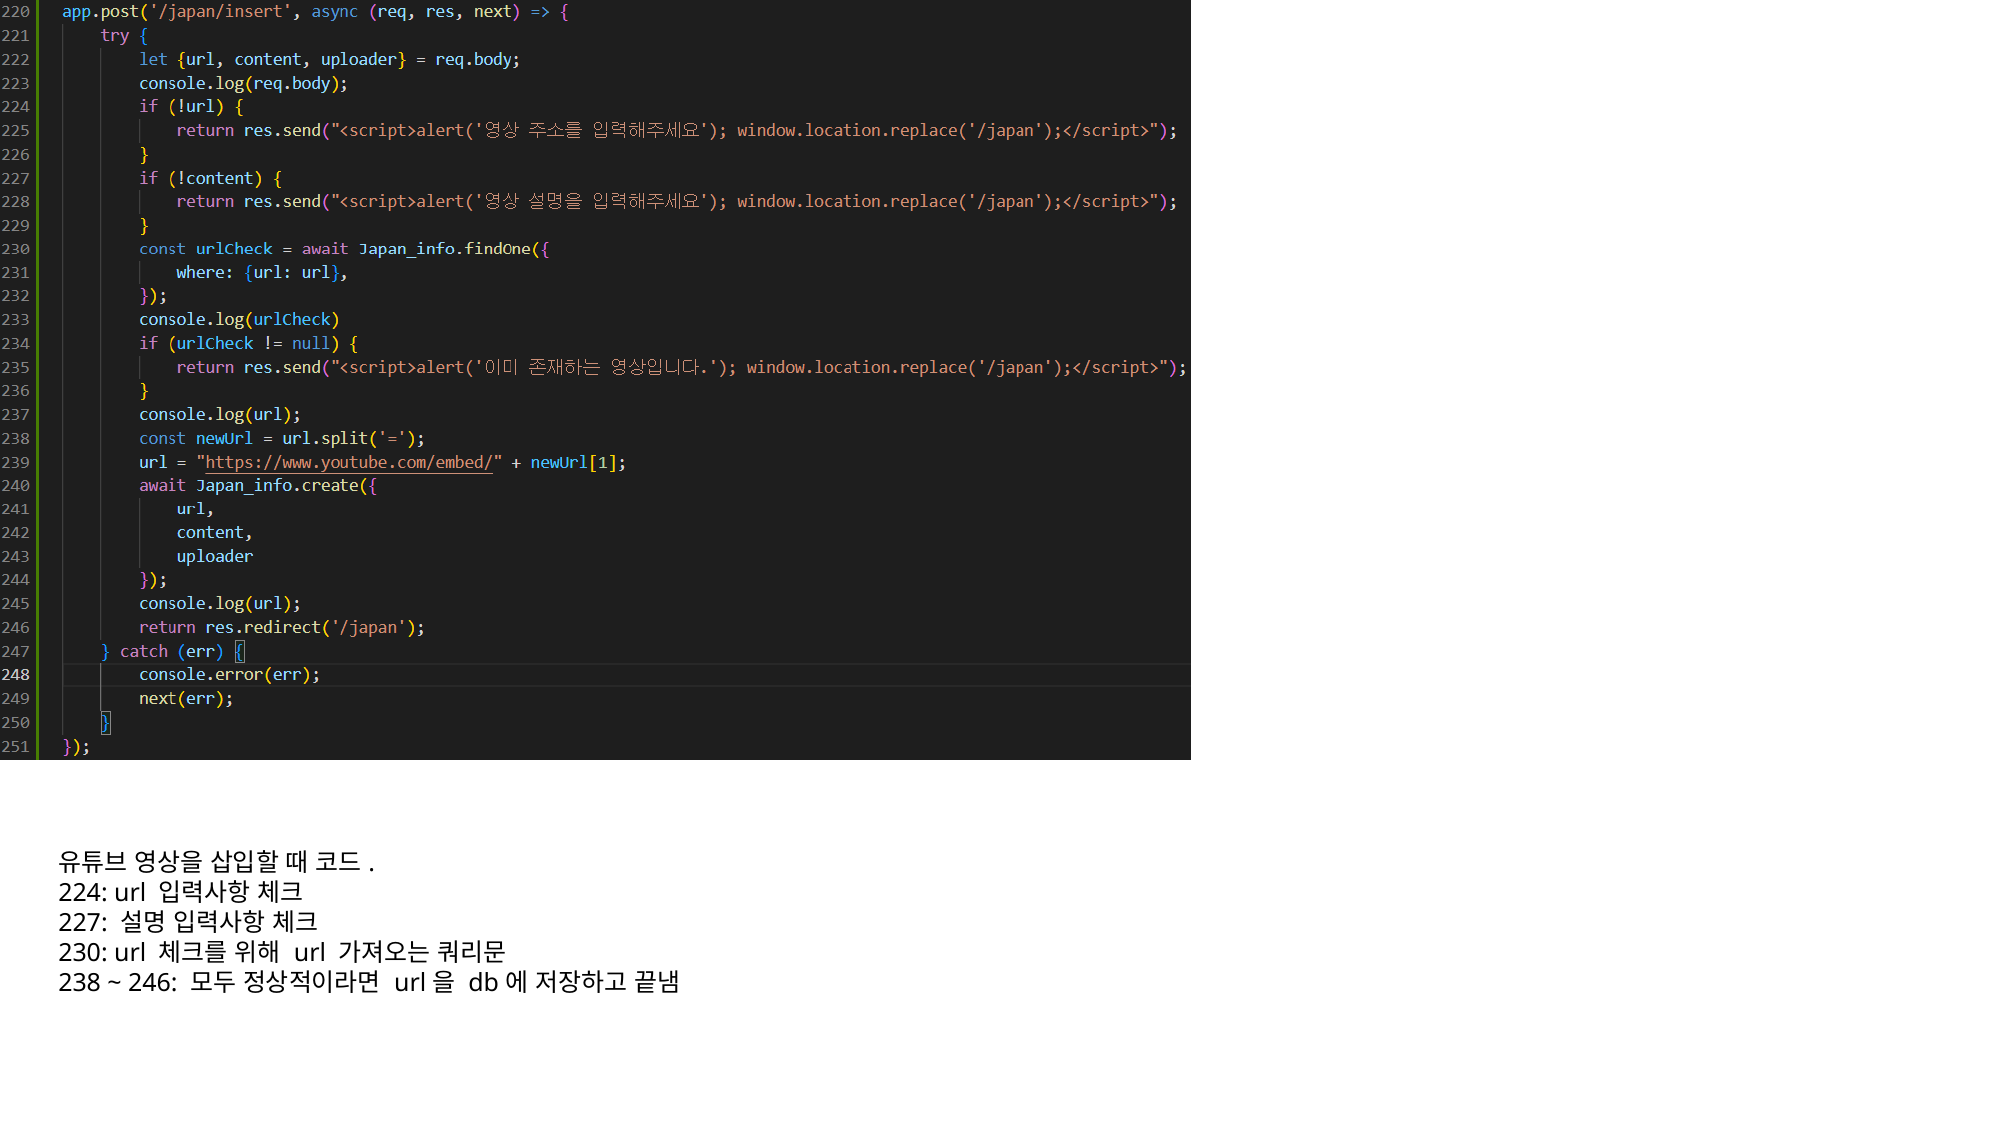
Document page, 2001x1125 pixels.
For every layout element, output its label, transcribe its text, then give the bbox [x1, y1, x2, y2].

text_box 유튜브 영상을 삽입할 때 코드. 224: url 입력사항 체크 227: 설명 입력사항 체크 230: url 체크를 위해 url 가져오는 쿼리문 238 ~ 246: 모두 정상적이라면 url을 db에 저장하고 끝냄 [43, 838, 1646, 1004]
picture [0, 0, 1191, 760]
